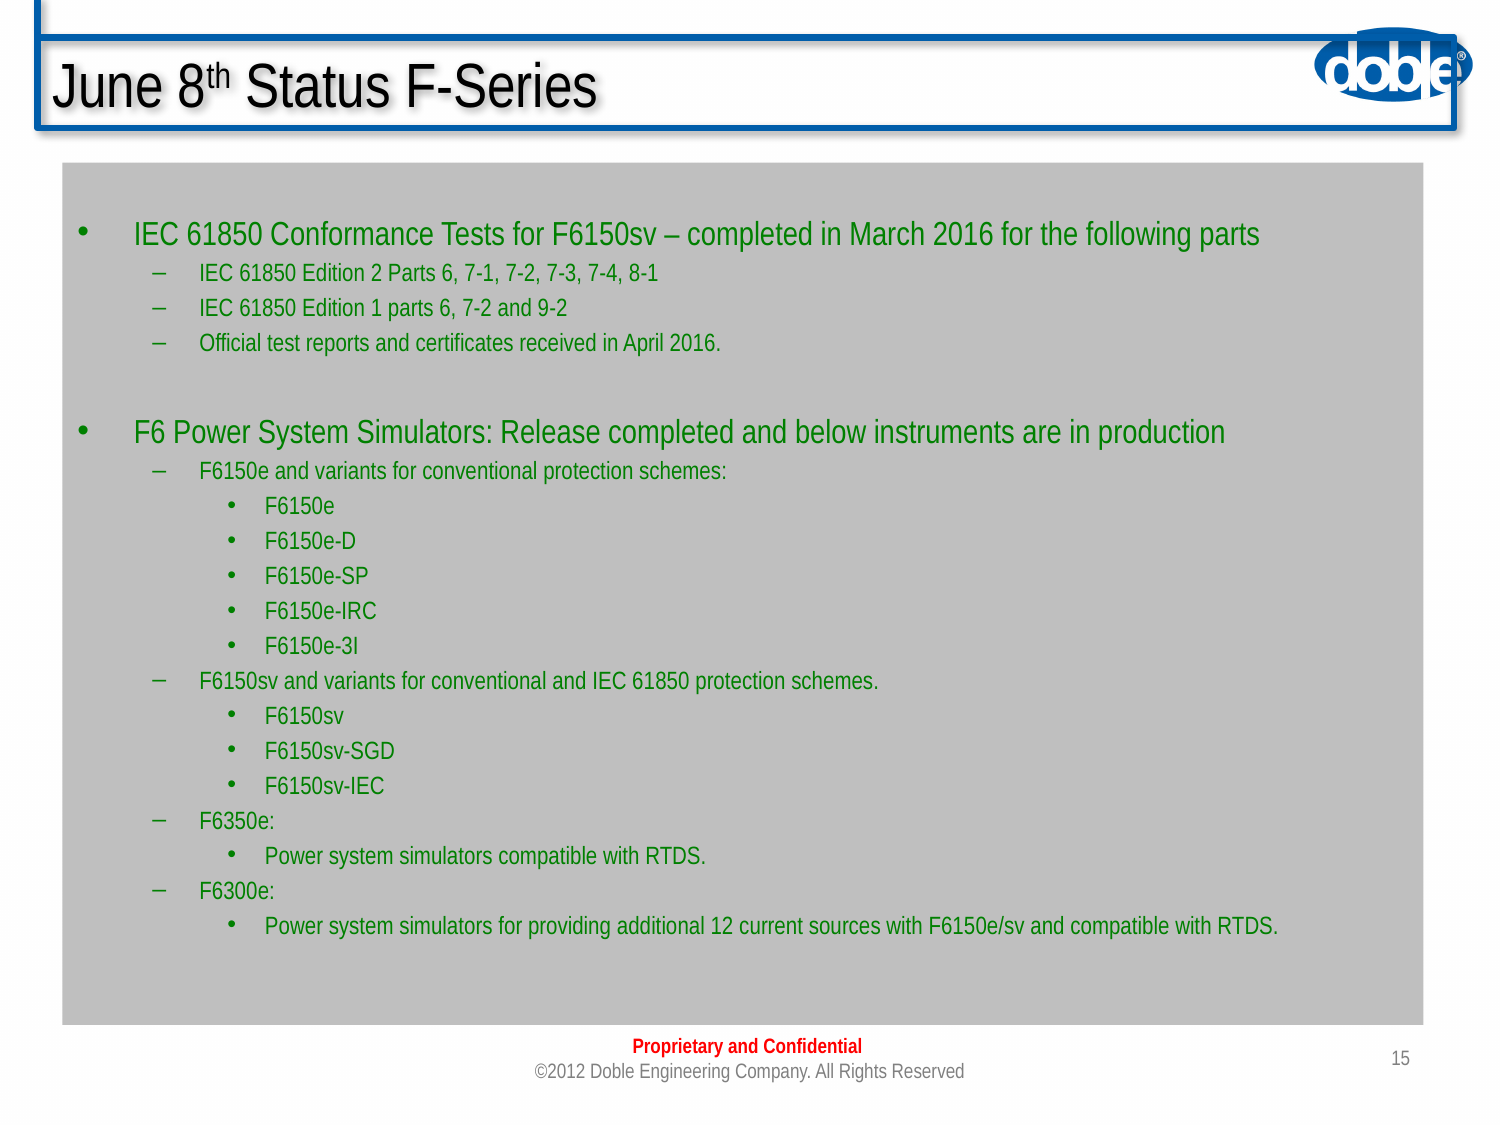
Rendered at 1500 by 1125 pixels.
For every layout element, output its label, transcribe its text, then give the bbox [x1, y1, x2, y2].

list IEC 61850 Conformance Tests for F6150sv – completed in March 2016 for the following parts IEC 61850 Edition 2 Parts 6, 7-1, 7-2, 7-3, 7-4, 8-1 IEC 61850 Edition 1 parts 6, 7-2 and 9-2 Official test reports and certificates received in April 2016. F6 Power System Simulators: Release completed and below instruments are in production F6150e and variants for conventional protection schemes: F6150e F6150e-D F6150e-SP F6150e-IRC F6150e-3I F6150sv and variants for conventional and IEC 61850 protection schemes. F6150sv F6150sv-SGD F6150sv-IEC F6350e: Power system simulators compatible with RTDS. F6300e: Power system simulators for providing additional 12 current sources with F6150e/sv and compatible with RTDS. [62, 162, 1424, 1025]
picture [0, 0, 1500, 1125]
title June 8th Status F-Series [34, 34, 1457, 131]
